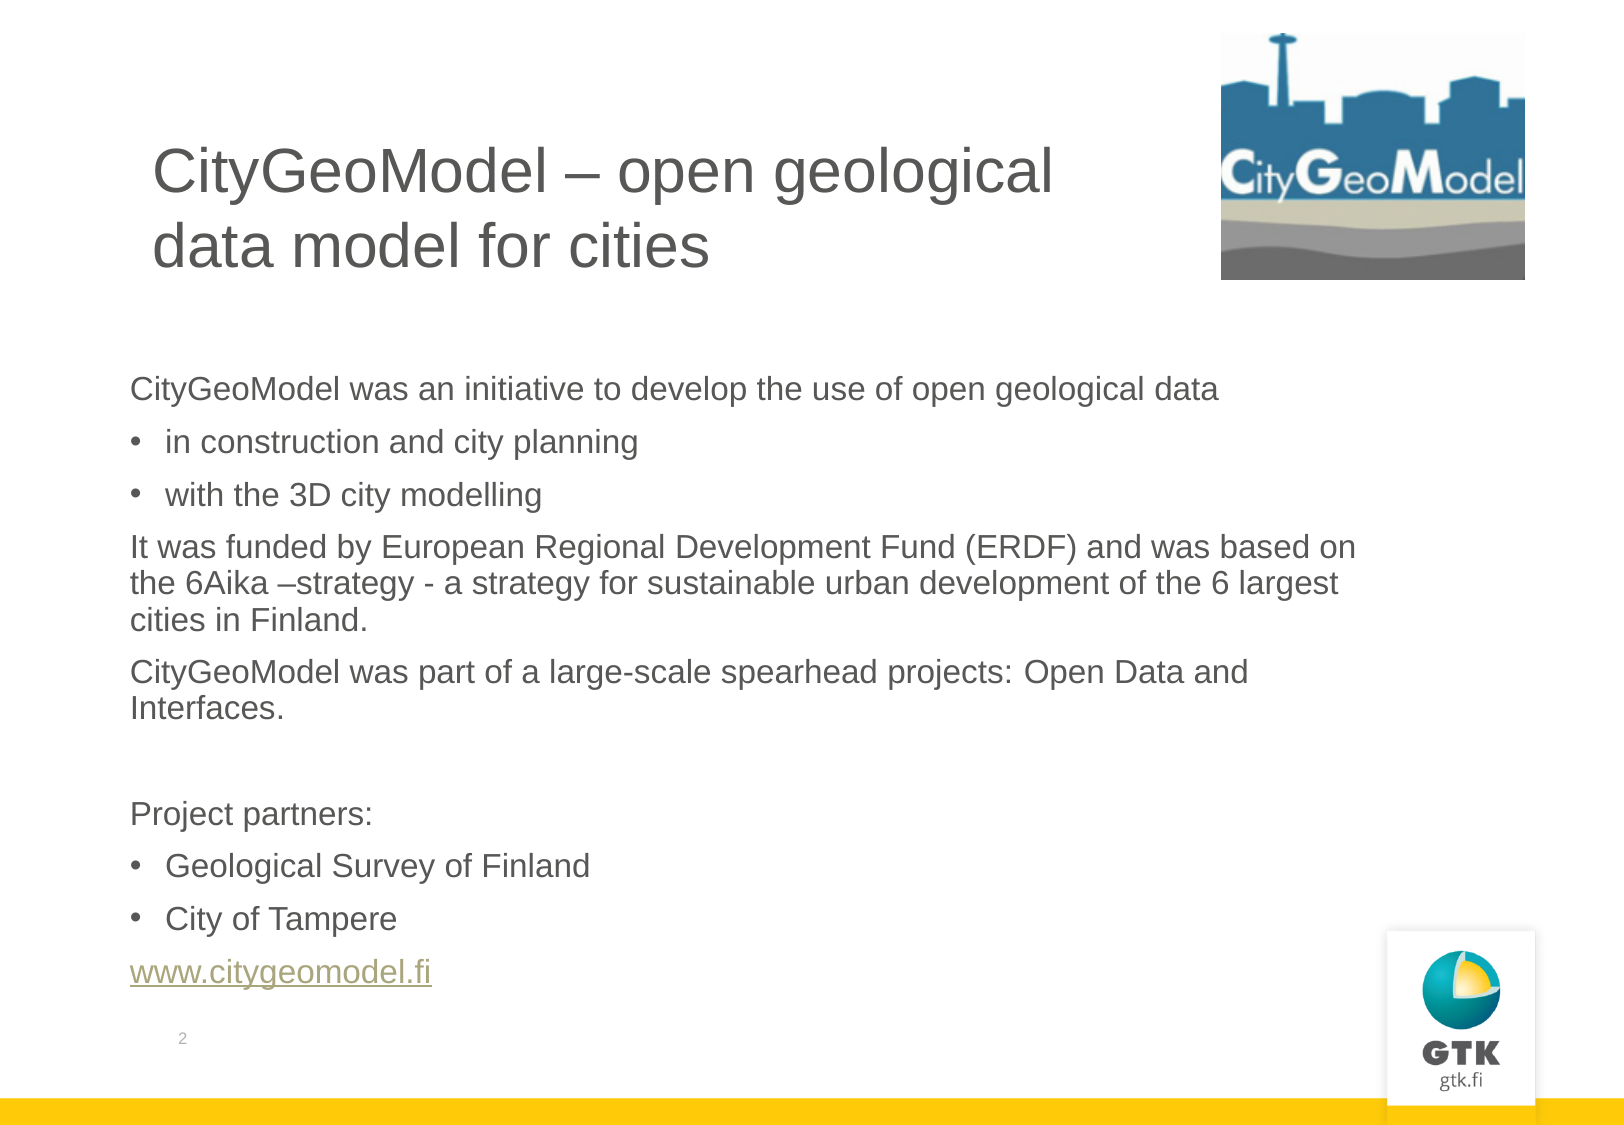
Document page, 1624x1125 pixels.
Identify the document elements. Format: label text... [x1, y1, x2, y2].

slide_number 2 [163, 1007, 529, 1068]
list CityGeoModel was an initiative to develop the use of open geological data in construction and city planning with the 3D city modelling It was funded by European Regional Development Fund (ERDF) and was based on the 6Aika –strategy - a strategy for sustainable urban development of the 6 largest cities in Finland. CityGeoModel was part of a large-scale spearhead projects: Open Data and Interfaces. Project partners: Geological Survey of Finland City of Tampere www.citygeomodel.fi [114, 364, 1411, 1000]
list CityGeoModel – open geological data model for cities [137, 97, 1199, 288]
picture [0, 918, 1624, 1125]
picture [1221, 33, 1525, 281]
